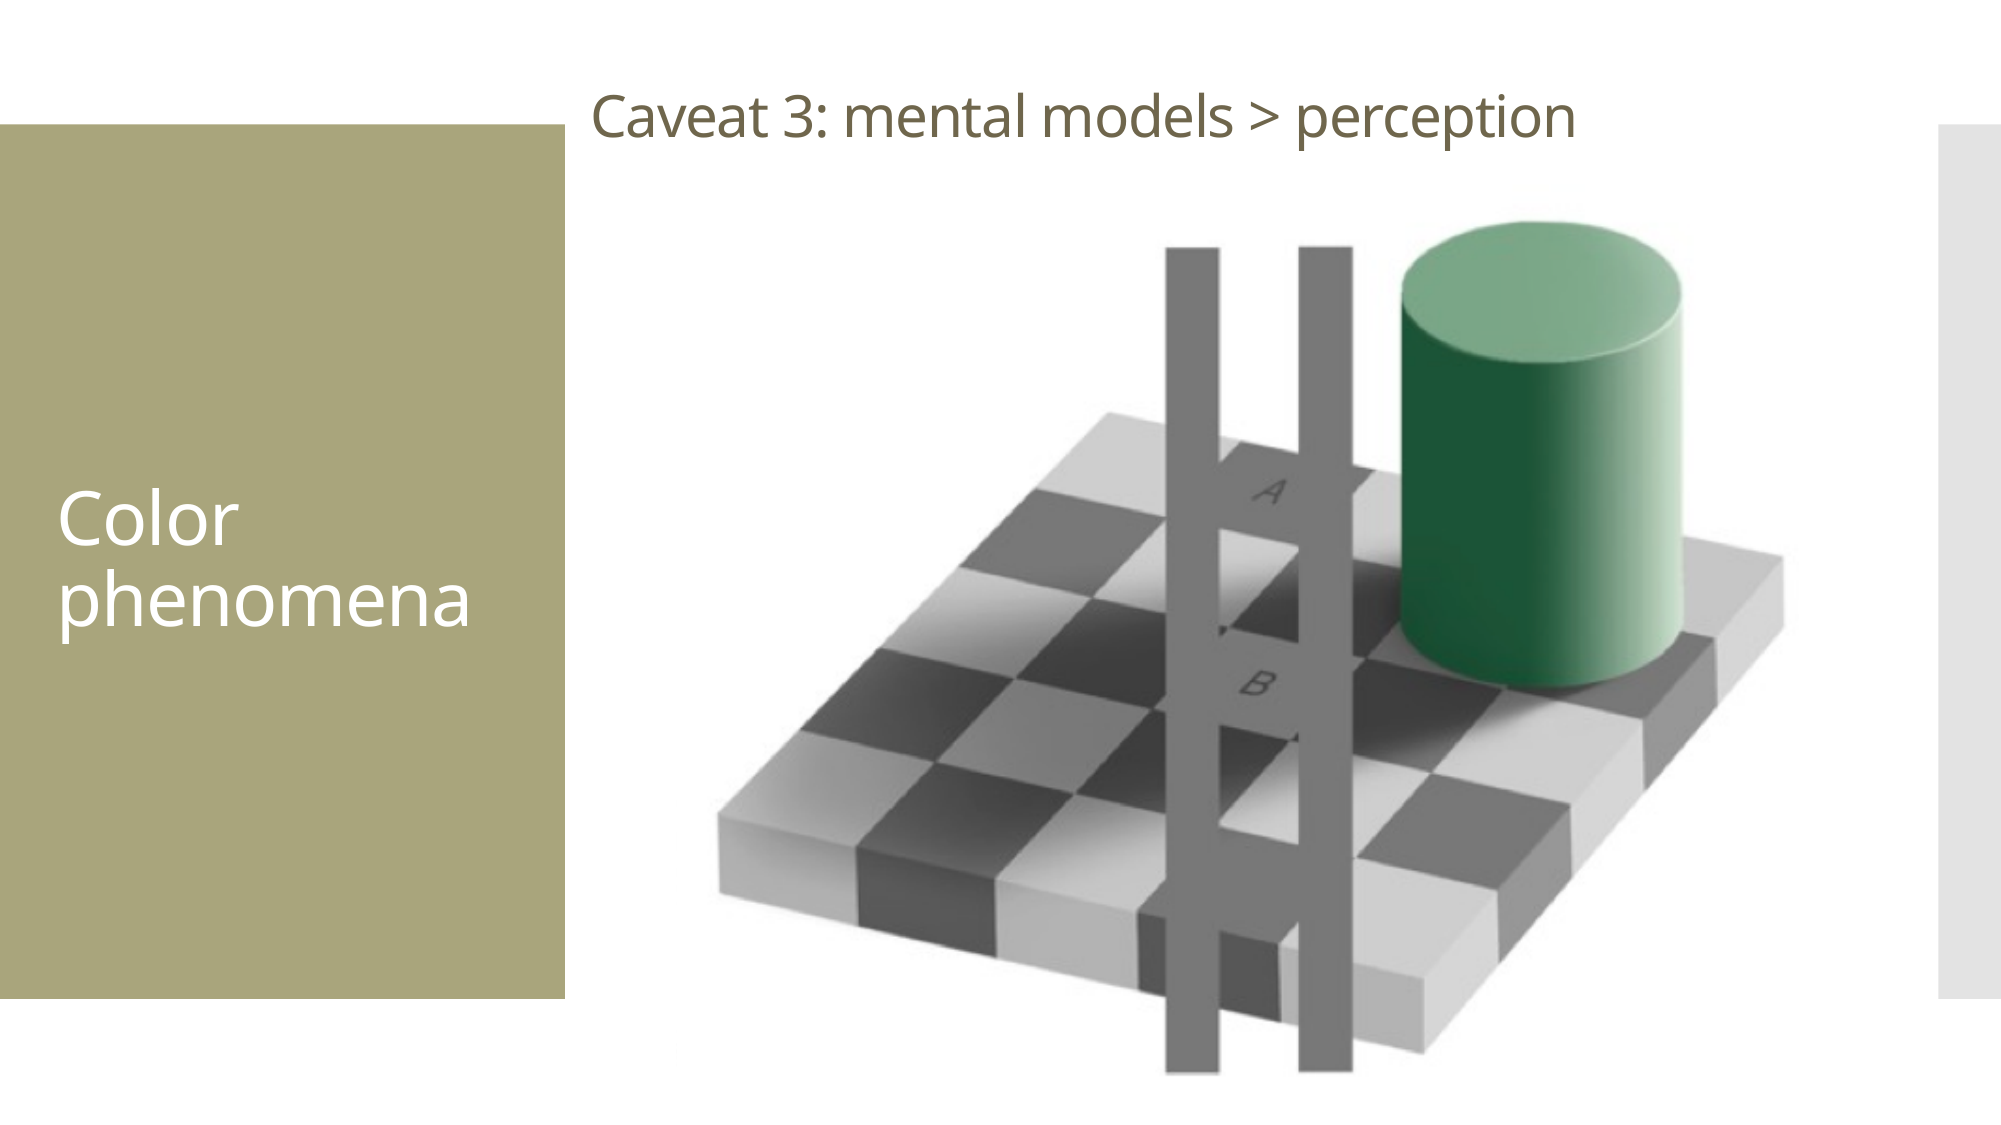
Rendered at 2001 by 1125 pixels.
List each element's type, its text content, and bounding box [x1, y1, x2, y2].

picture [662, 99, 1803, 1080]
title Caveat 3: mental models > perception [575, 37, 1925, 200]
text_box Color phenomena [41, 184, 525, 940]
